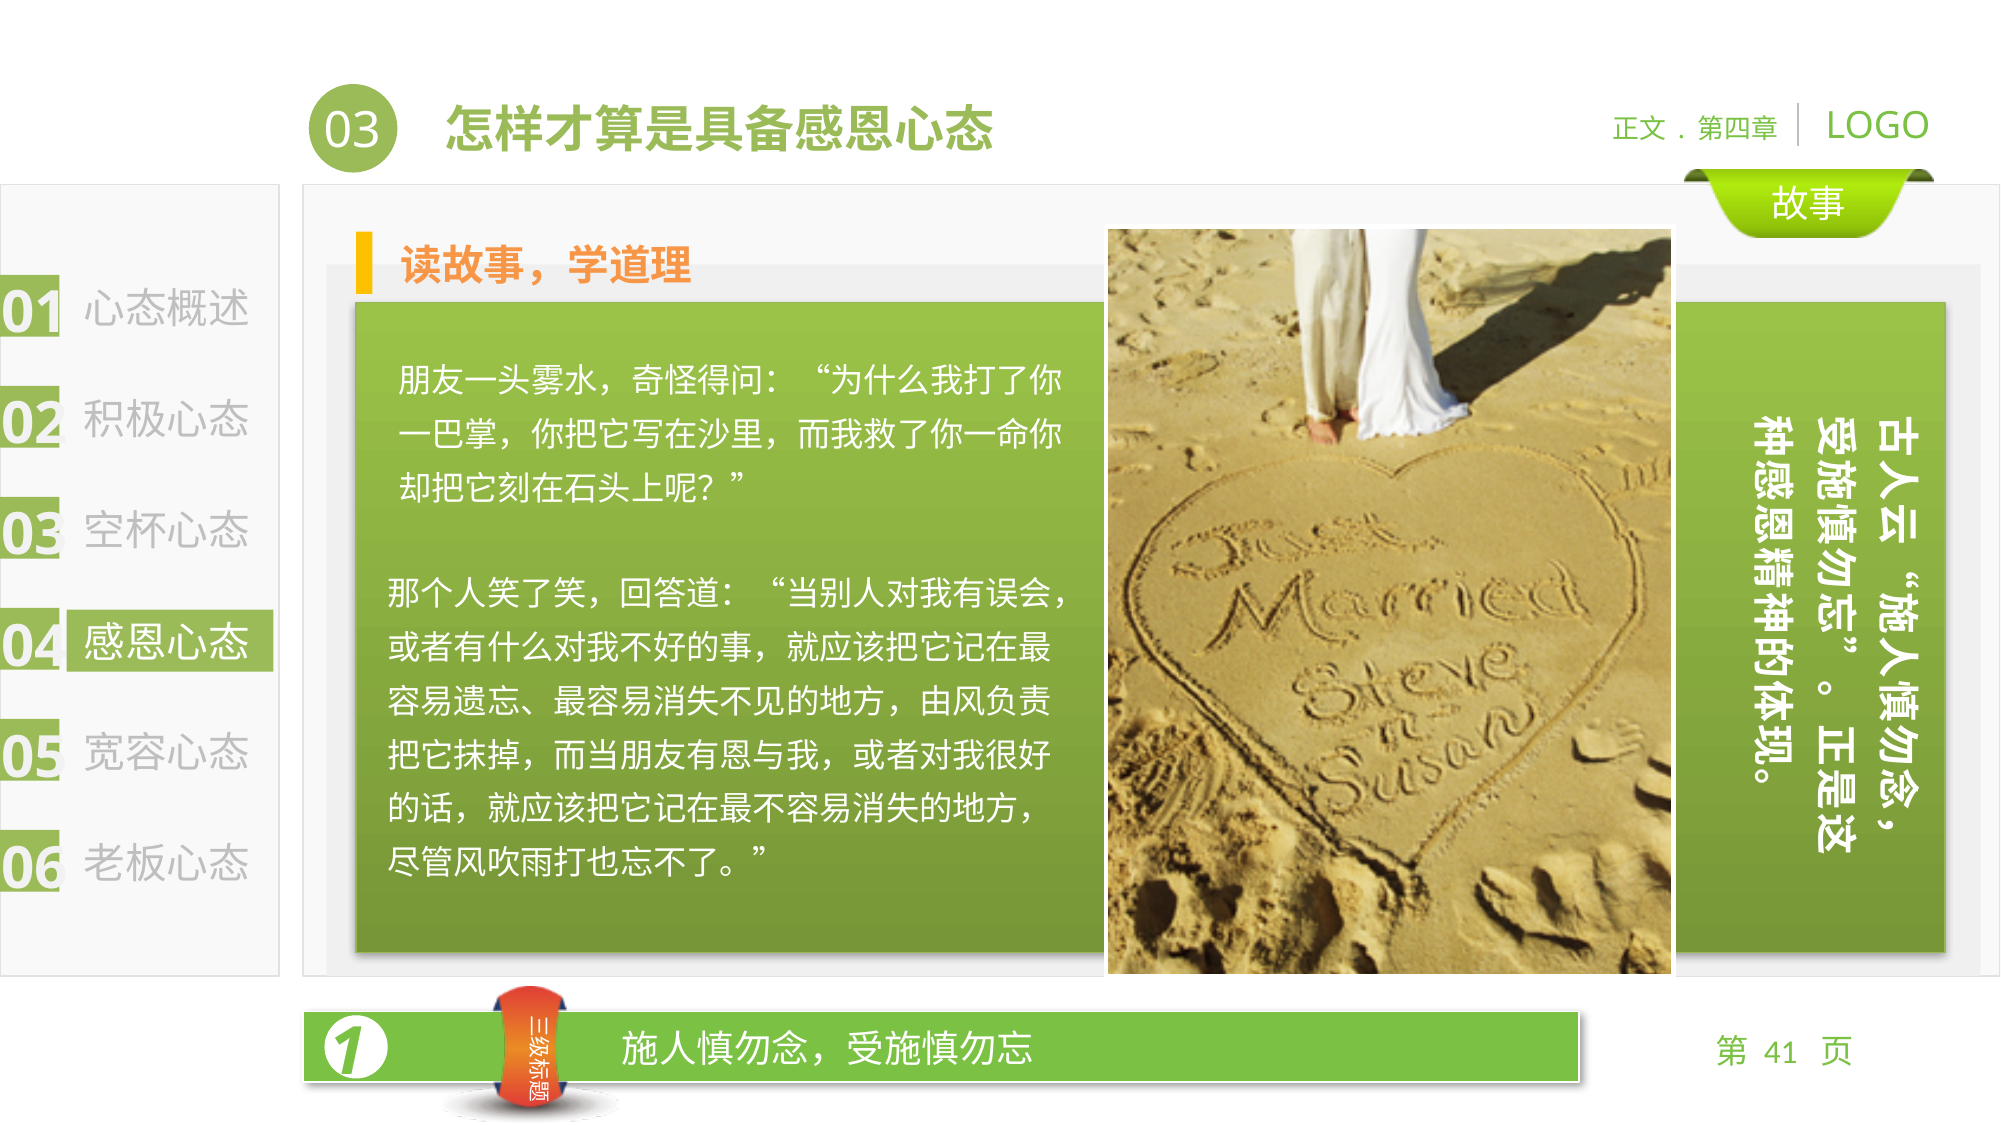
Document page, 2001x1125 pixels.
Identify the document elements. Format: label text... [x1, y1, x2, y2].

text_box [1677, 264, 1981, 976]
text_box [302, 986, 1580, 1123]
text_box 怎样才算是具备感恩心态 [444, 90, 1141, 166]
text_box [356, 231, 373, 294]
text_box [326, 264, 1100, 976]
text_box [1677, 302, 1946, 953]
text_box 古人云“施人慎勿念，受施慎勿忘”。正是这种感恩精神的体现。 [1725, 400, 1946, 882]
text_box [308, 83, 398, 173]
picture [1684, 168, 1934, 238]
text_box 那个人笑了笑，回答道：“当别人对我有误会，或者有什么对我不好的事，就应该把它记在最容易遗忘、最容易消失不见的地方，由风负责把它抹掉，而当朋友有恩与我，或者对我很好的话，就应该把它记在最不容易消失的地方，尽管风吹雨打也忘不了。” [372, 550, 1097, 889]
text_box 朋友一头雾水，奇怪得问：“为什么我打了你一巴掌，你把它写在沙里，而我救了你一命你却把它刻在石头上呢？” [383, 337, 1097, 515]
picture [1105, 226, 1674, 977]
text_box 读故事，学道理 [385, 231, 868, 297]
text_box [355, 302, 1100, 953]
